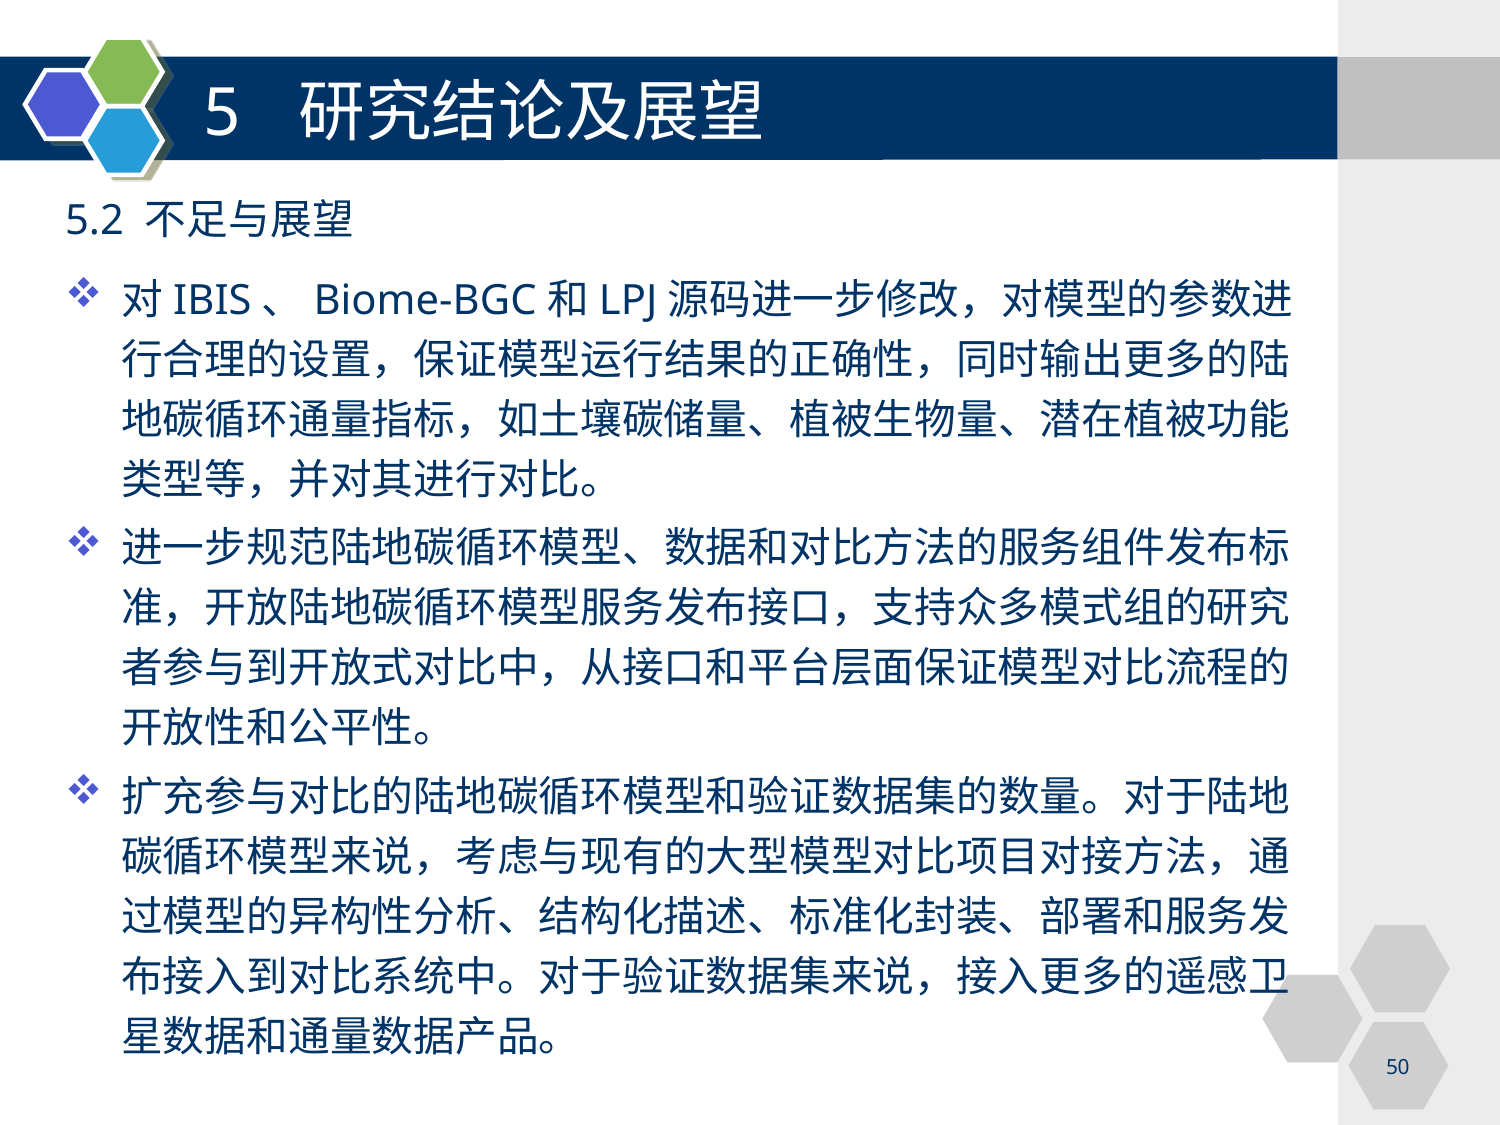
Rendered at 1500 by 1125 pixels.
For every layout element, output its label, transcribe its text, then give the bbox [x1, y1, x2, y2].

list 对IBIS、Biome-BGC和LPJ源码进一步修改，对模型的参数进行合理的设置，保证模型运行结果的正确性，同时输出更多的陆地碳循环通量指标，如土壤碳储量、植被生物量、潜在植被功能类型等，并对其进行对比。 进一步规范陆地碳循环模型、数据和对比方法的服务组件发布标准，开放陆地碳循环模型服务发布接口，支持众多模式组的研究者参与到开放式对比中，从接口和平台层面保证模型对比流程的开放性和公平性。 扩充参与对比的陆地碳循环模型和验证数据集的数量。对于陆地碳循环模型来说，考虑与现有的大型模型对比项目对接方法，通过模型的异构性分析、结构化描述、标准化封装、部署和服务发布接入到对比系统中。对于验证数据集来说，接入更多的遥感卫星数据和通量数据产品。 [49, 255, 1341, 433]
text_box 5.2 不足与展望 [49, 174, 1176, 244]
slide_number 50 [1360, 1045, 1436, 1084]
text_box 5 研究结论及展望 [187, 62, 1300, 155]
